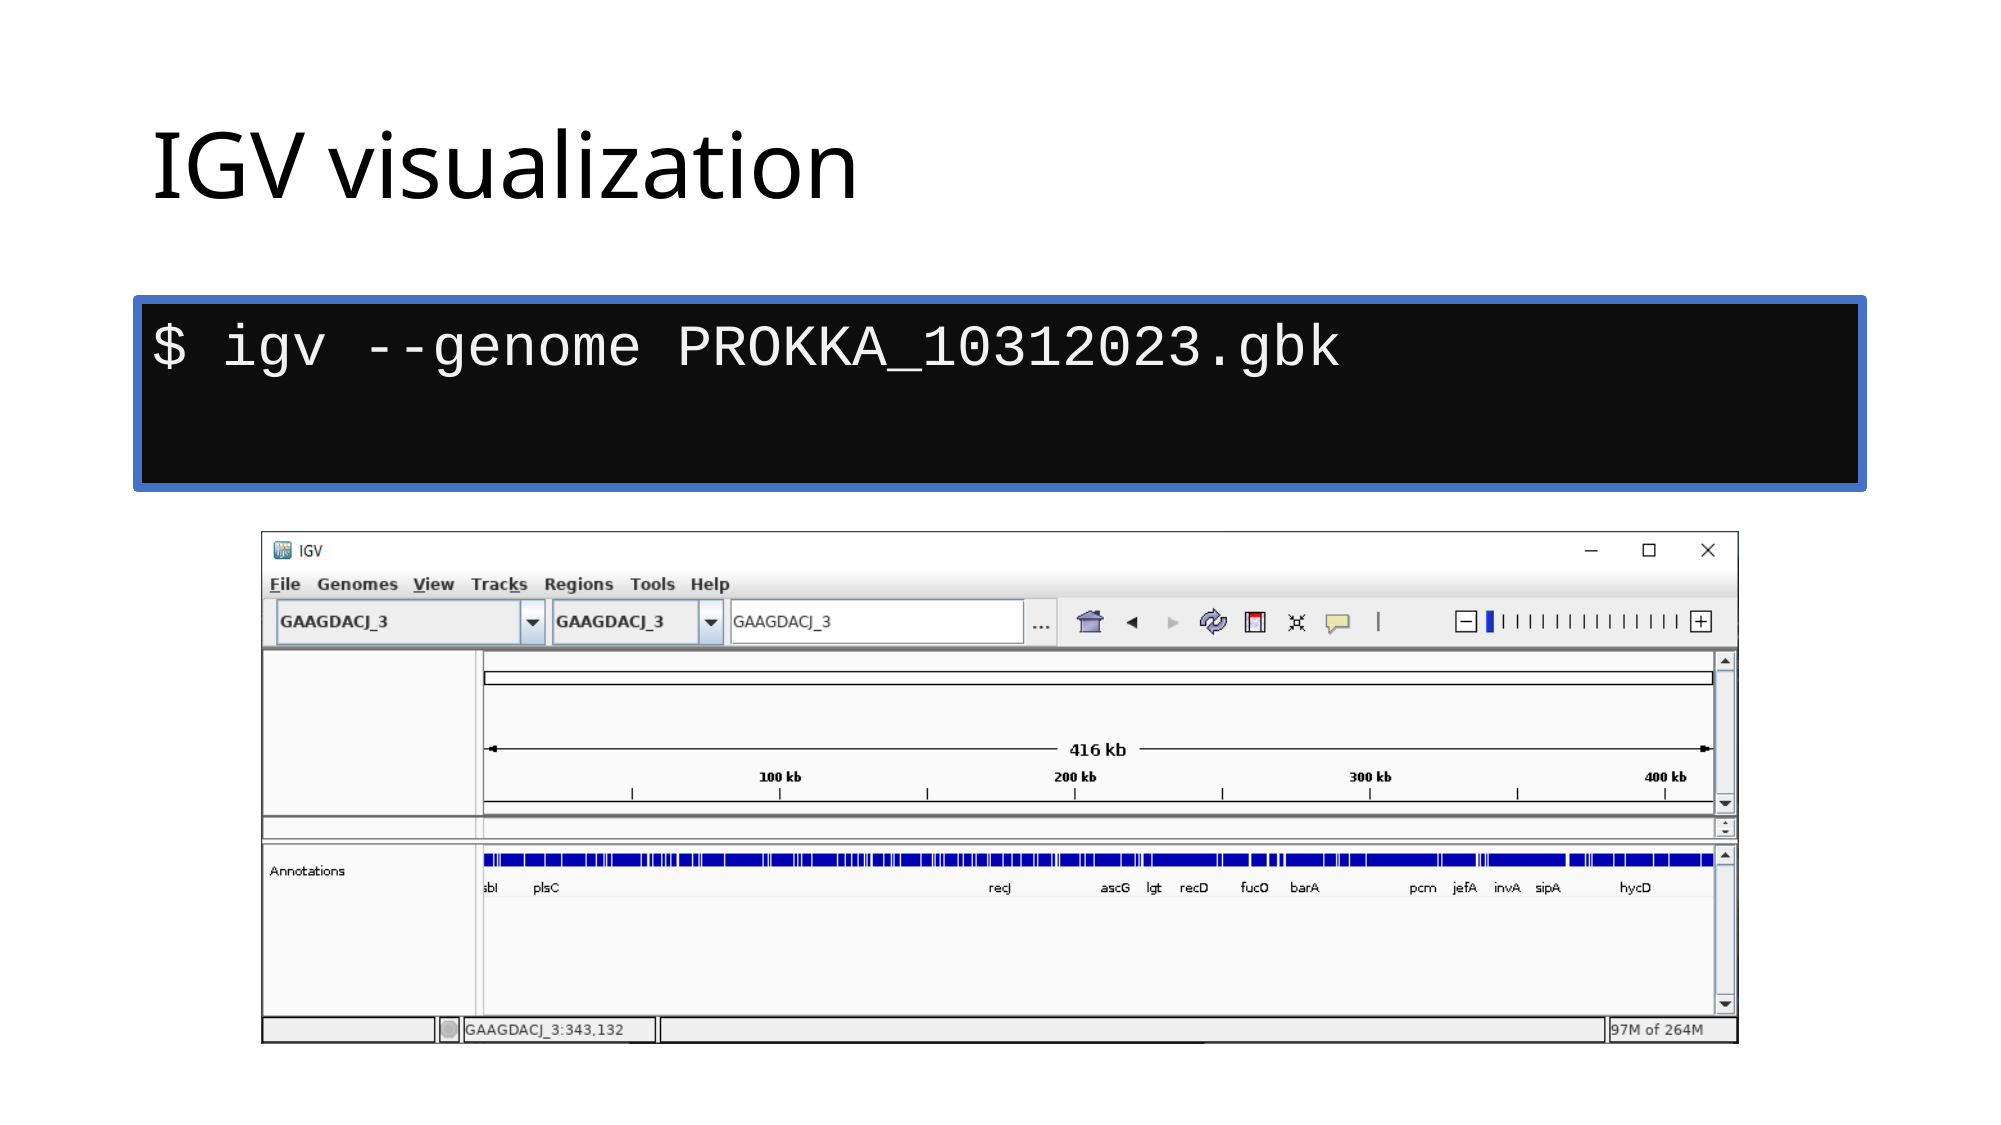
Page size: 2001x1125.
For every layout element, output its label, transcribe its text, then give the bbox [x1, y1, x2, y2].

title IGV visualization [137, 59, 1863, 278]
list $ igv --genome PROKKA_10312023.gbk [137, 299, 1863, 488]
picture [261, 531, 1739, 1044]
